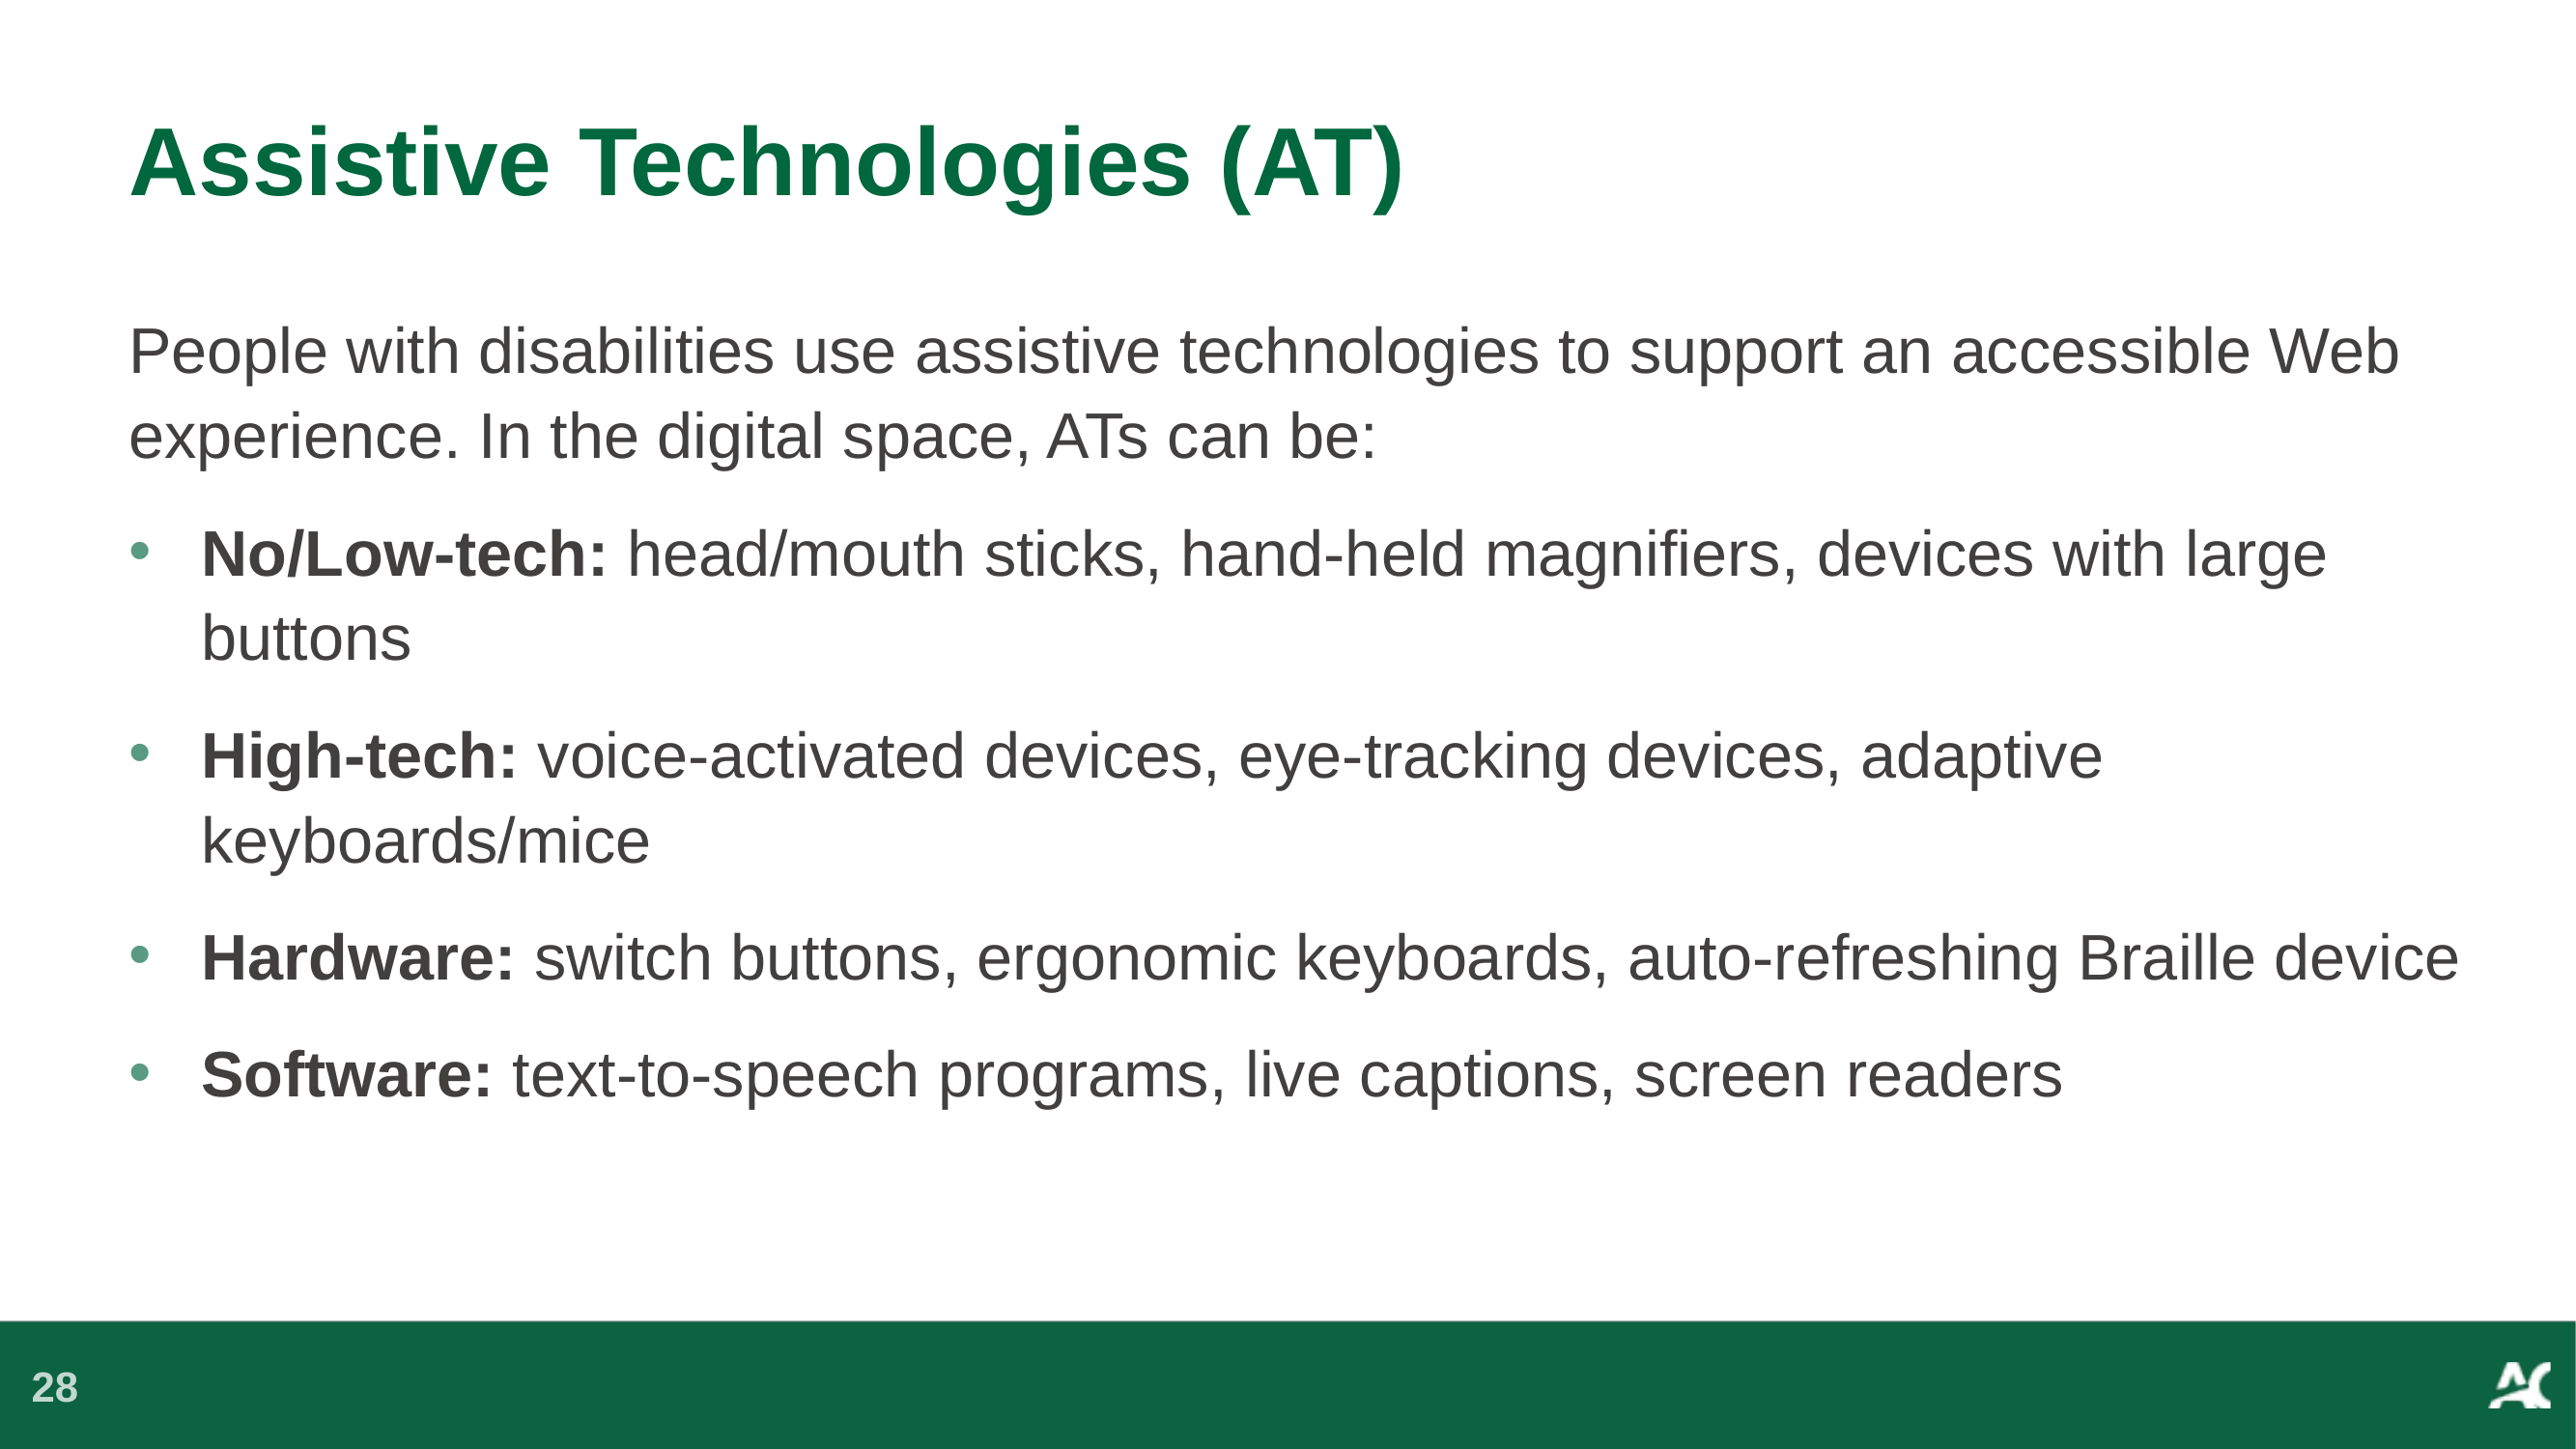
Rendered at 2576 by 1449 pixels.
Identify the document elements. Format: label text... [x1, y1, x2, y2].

list People with disabilities use assistive technologies to support an accessible Web experience. In the digital space, ATs can be: No/Low-tech: head/mouth sticks, hand-held magnifiers, devices with large buttons High-tech: voice-activated devices, eye-tracking devices, adaptive keyboards/mice Hardware: switch buttons, ergonomic keyboards, auto-refreshing Braille device Software: text-to-speech programs, live captions, screen readers [128, 301, 2491, 1285]
slide_number 28 [31, 1346, 116, 1424]
title Assistive Technologies (AT) [128, 122, 2446, 213]
